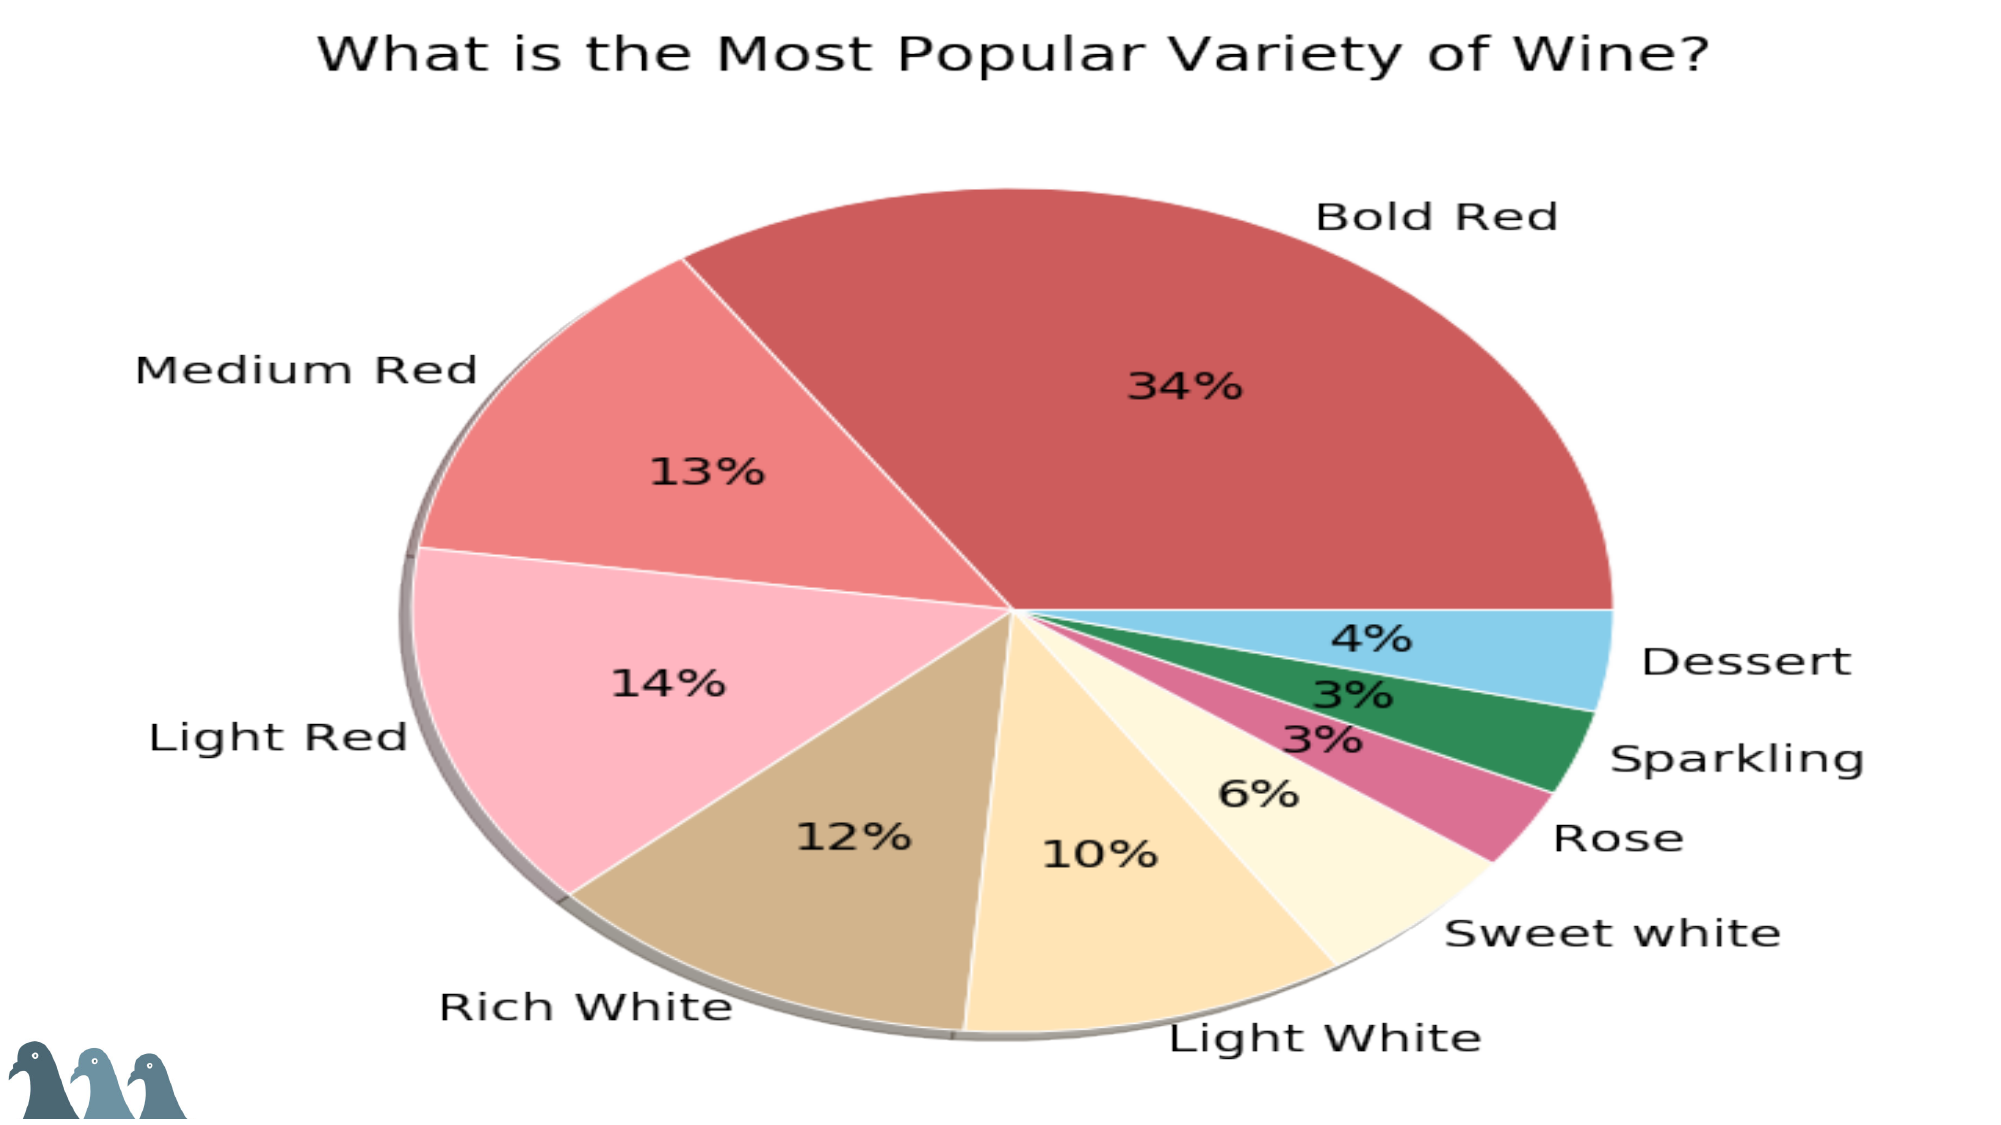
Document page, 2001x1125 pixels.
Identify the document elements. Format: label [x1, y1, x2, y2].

picture [4, 1035, 114, 1119]
list [114, 21, 1886, 1125]
